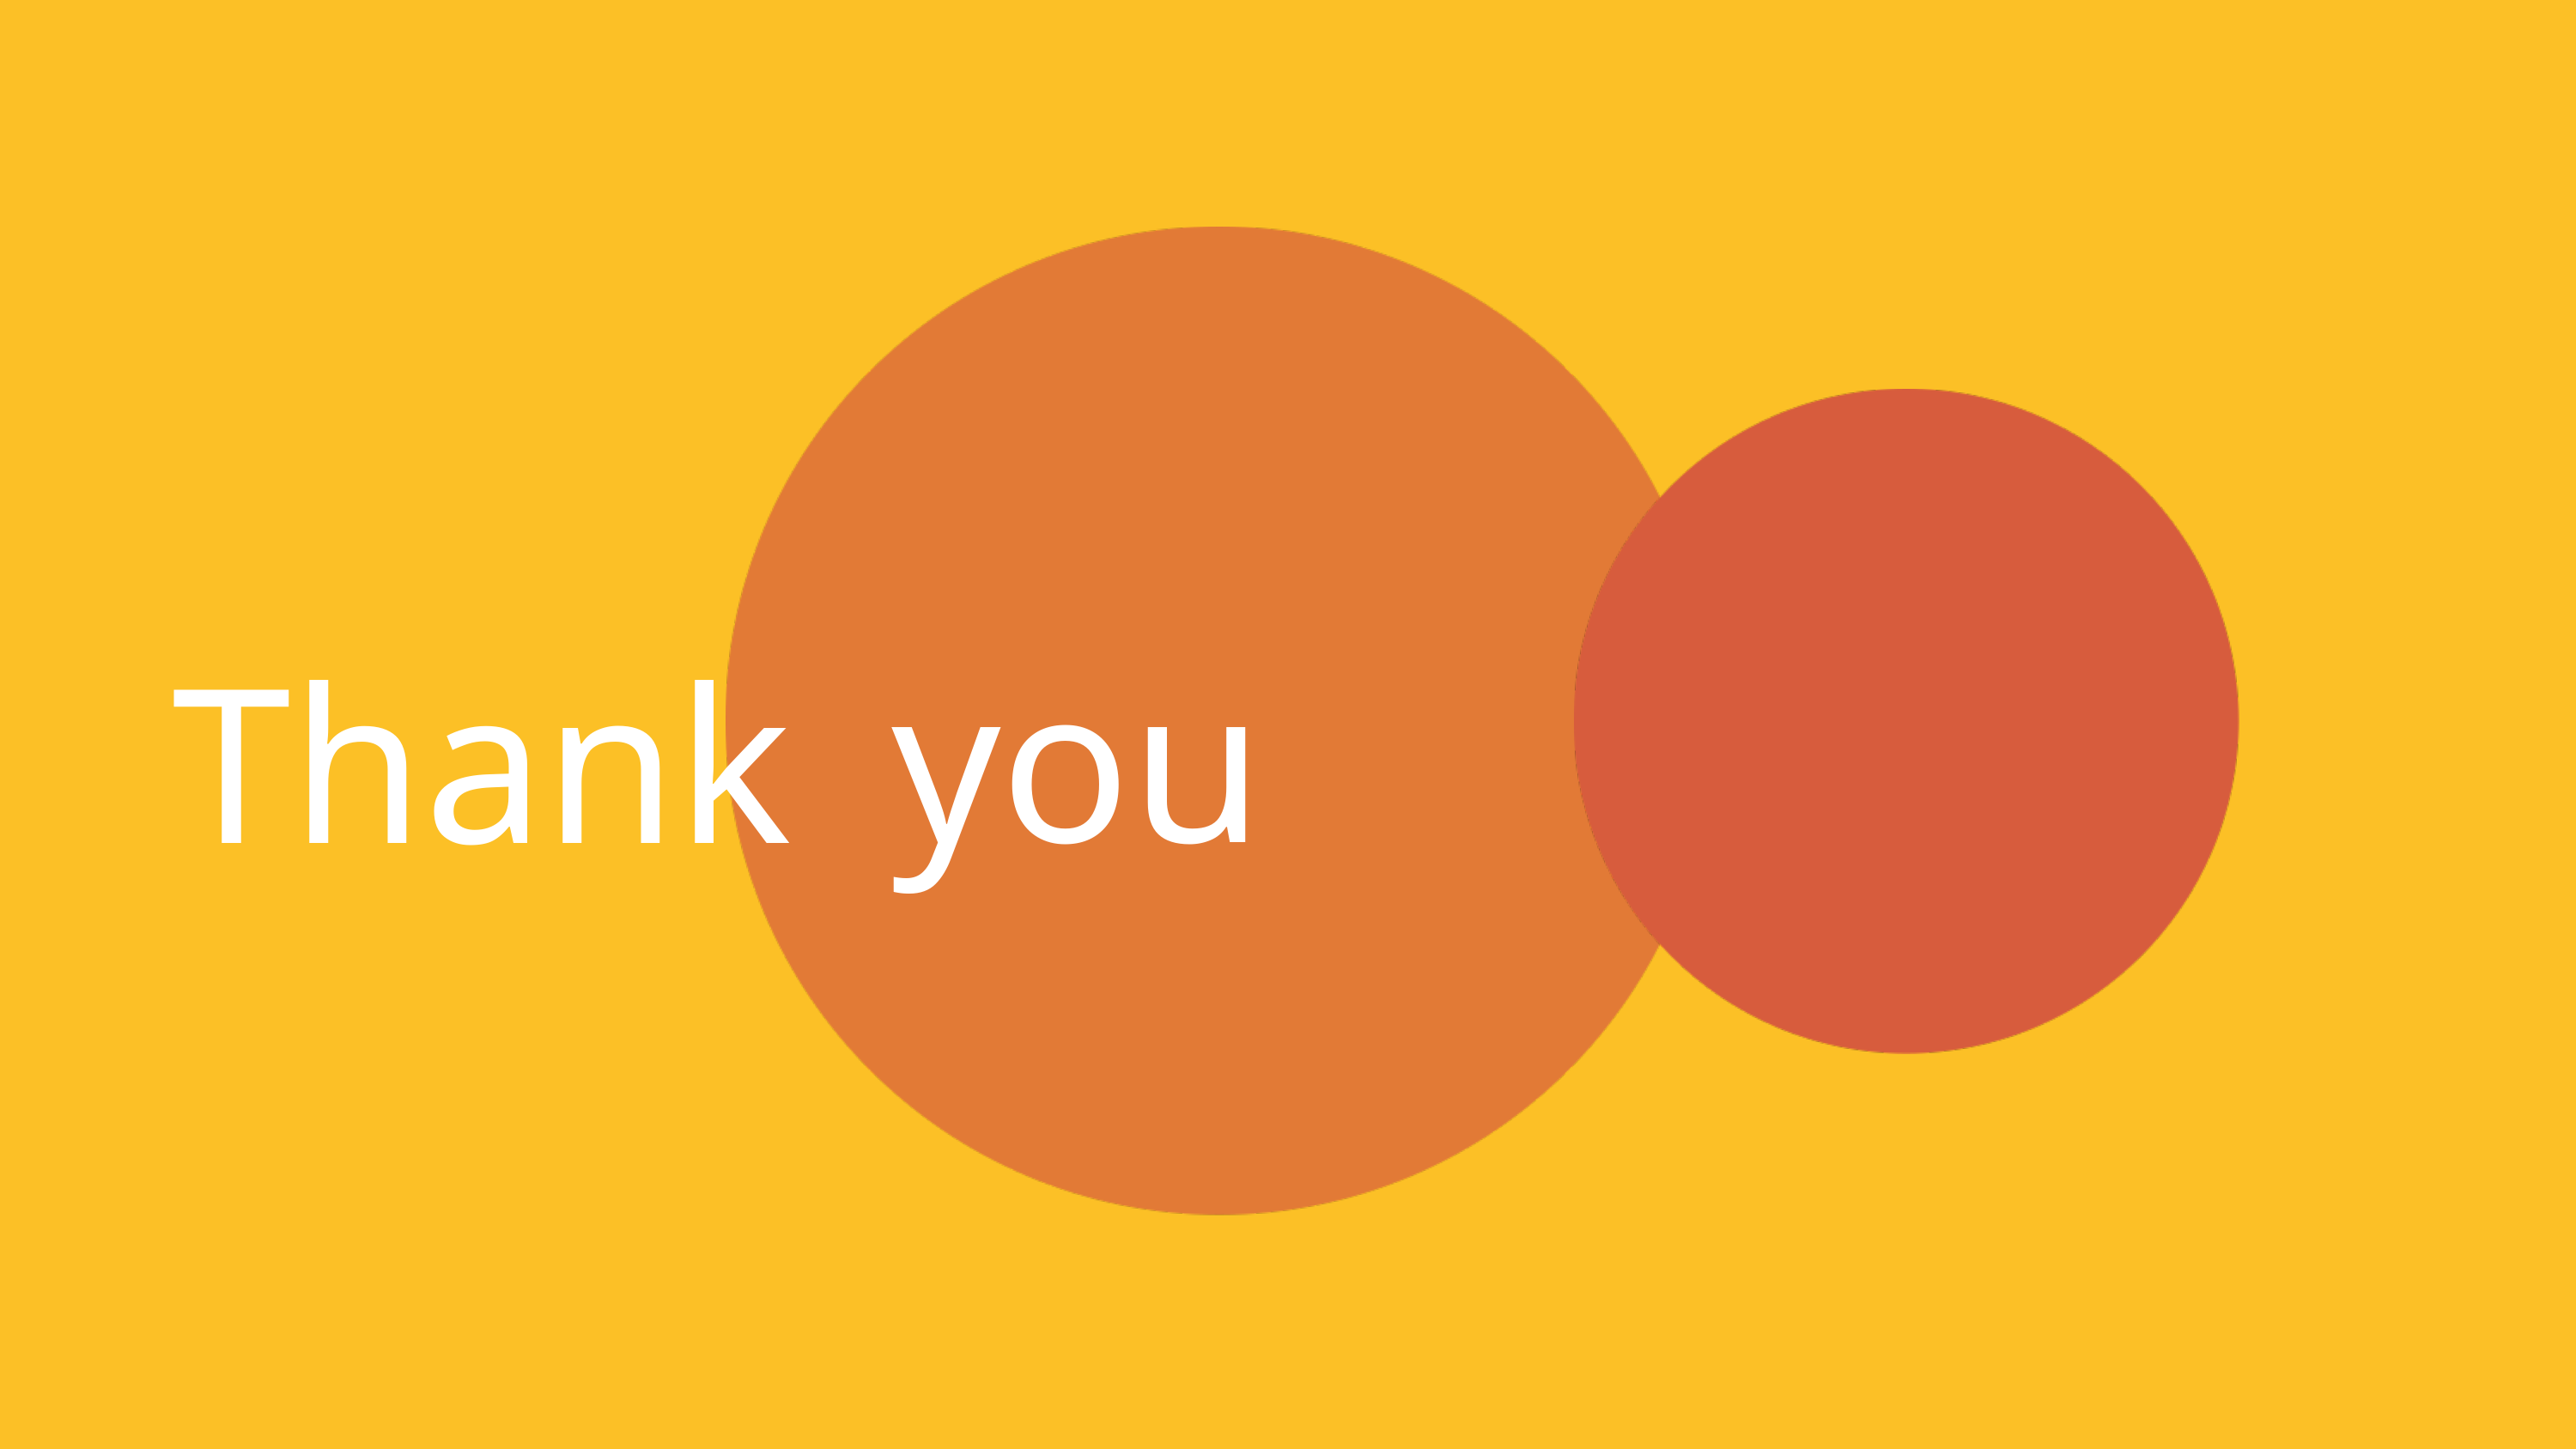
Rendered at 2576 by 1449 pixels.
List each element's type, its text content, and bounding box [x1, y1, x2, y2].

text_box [1574, 389, 2240, 1054]
text_box Thank [159, 622, 720, 893]
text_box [725, 227, 1715, 1216]
